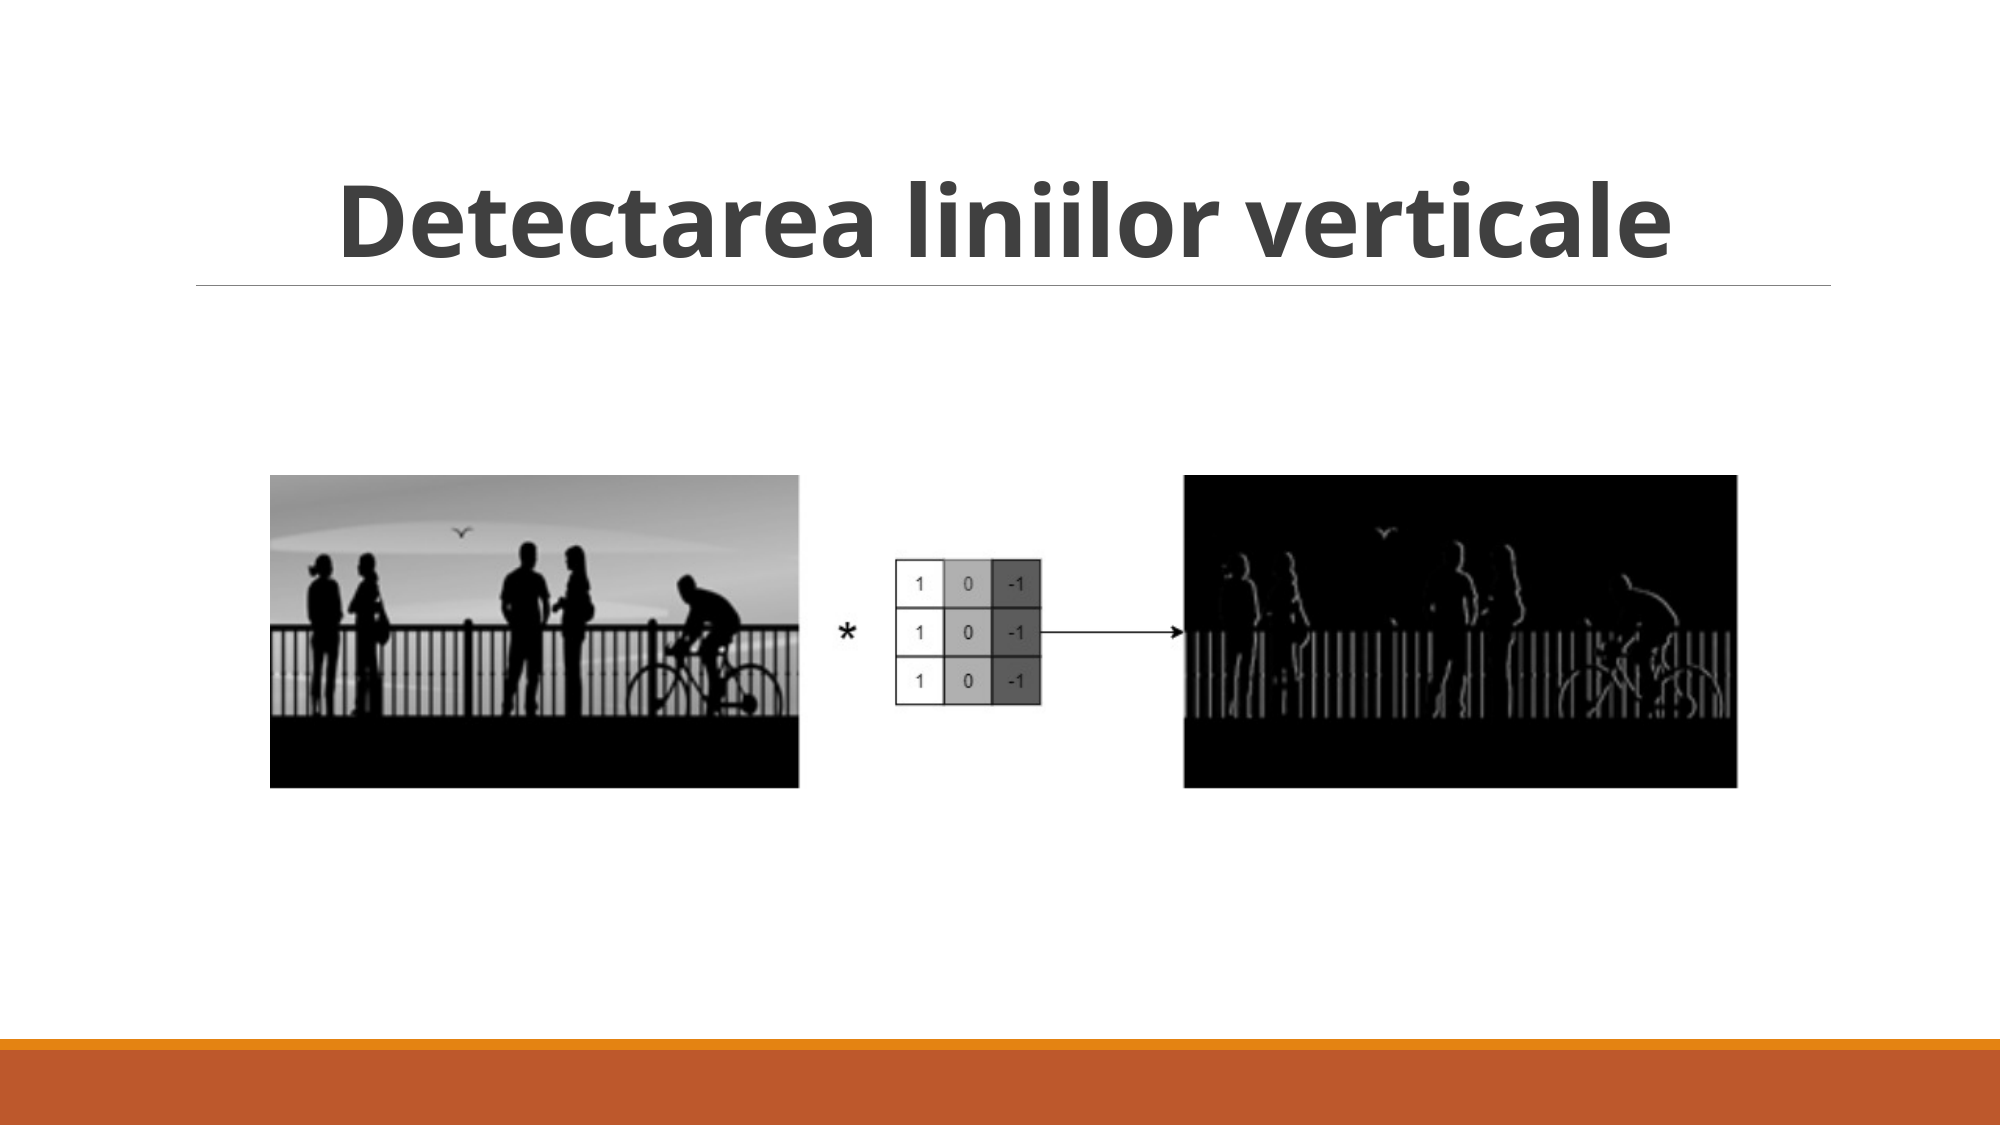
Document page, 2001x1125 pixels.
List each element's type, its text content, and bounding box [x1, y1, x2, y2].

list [270, 475, 1740, 791]
title Detectarea liniilor verticale [180, 47, 1830, 285]
